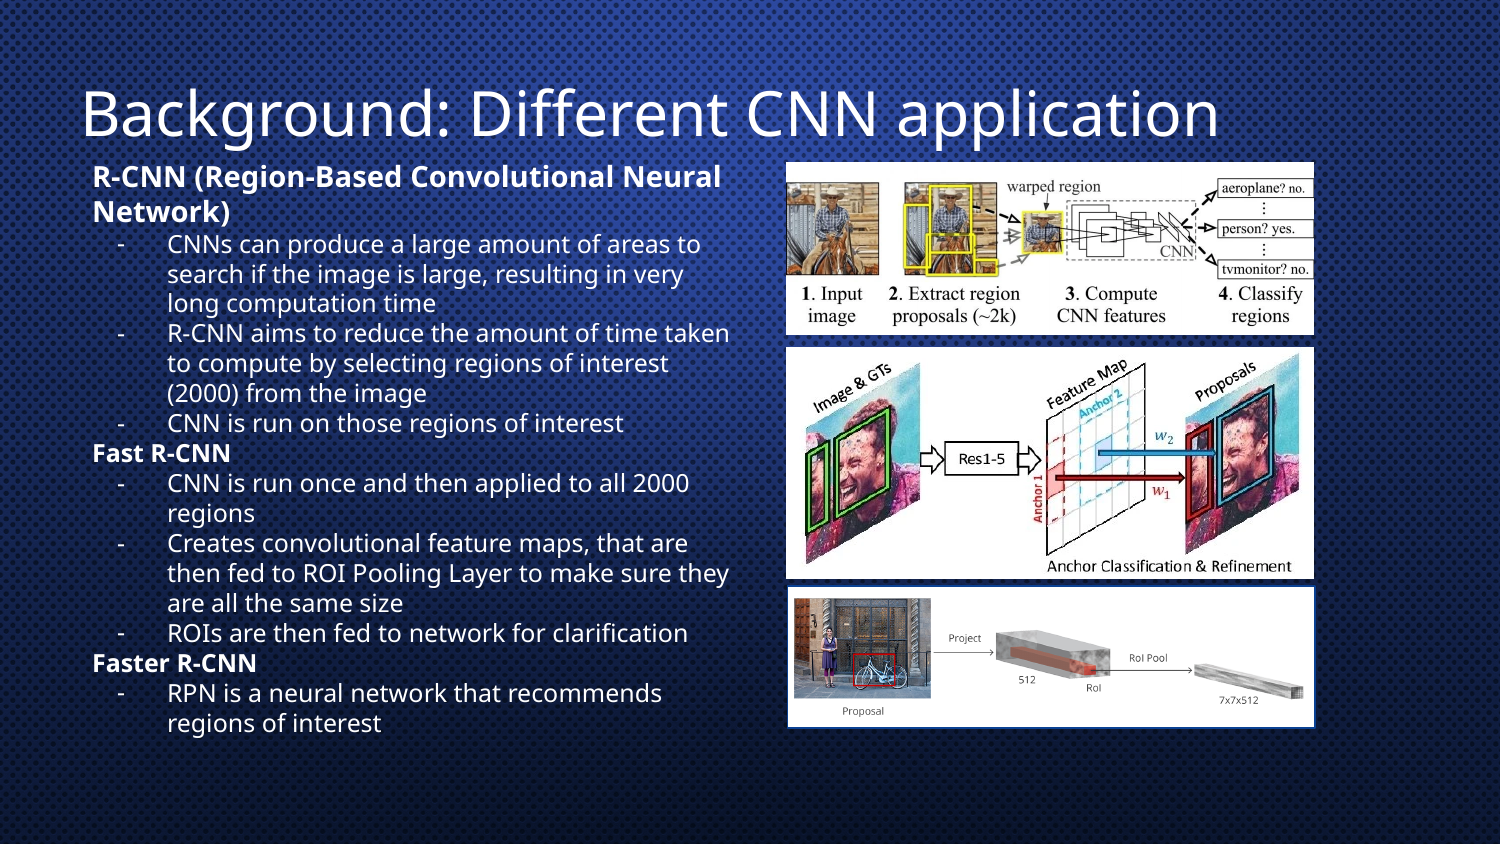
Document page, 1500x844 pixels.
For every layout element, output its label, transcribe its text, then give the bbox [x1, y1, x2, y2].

picture [0, 0, 1500, 844]
text_box R-CNN (Region-Based Convolutional Neural Network) CNNs can produce a large amount of areas to search if the image is large, resulting in very long computation time R-CNN aims to reduce the amount of time taken to compute by selecting regions of interest (2000) from the image CNN is run on those regions of interest Fast R-CNN CNN is run once and then applied to all 2000 regions Creates convolutional feature maps, that are then fed to ROI Pooling Layer to make sure they are all the same size ROIs are then fed to network for clarification Faster R-CNN RPN is a neural network that recommends regions of interest [80, 152, 743, 743]
text_box Background: Different CNN application [68, 73, 1288, 150]
